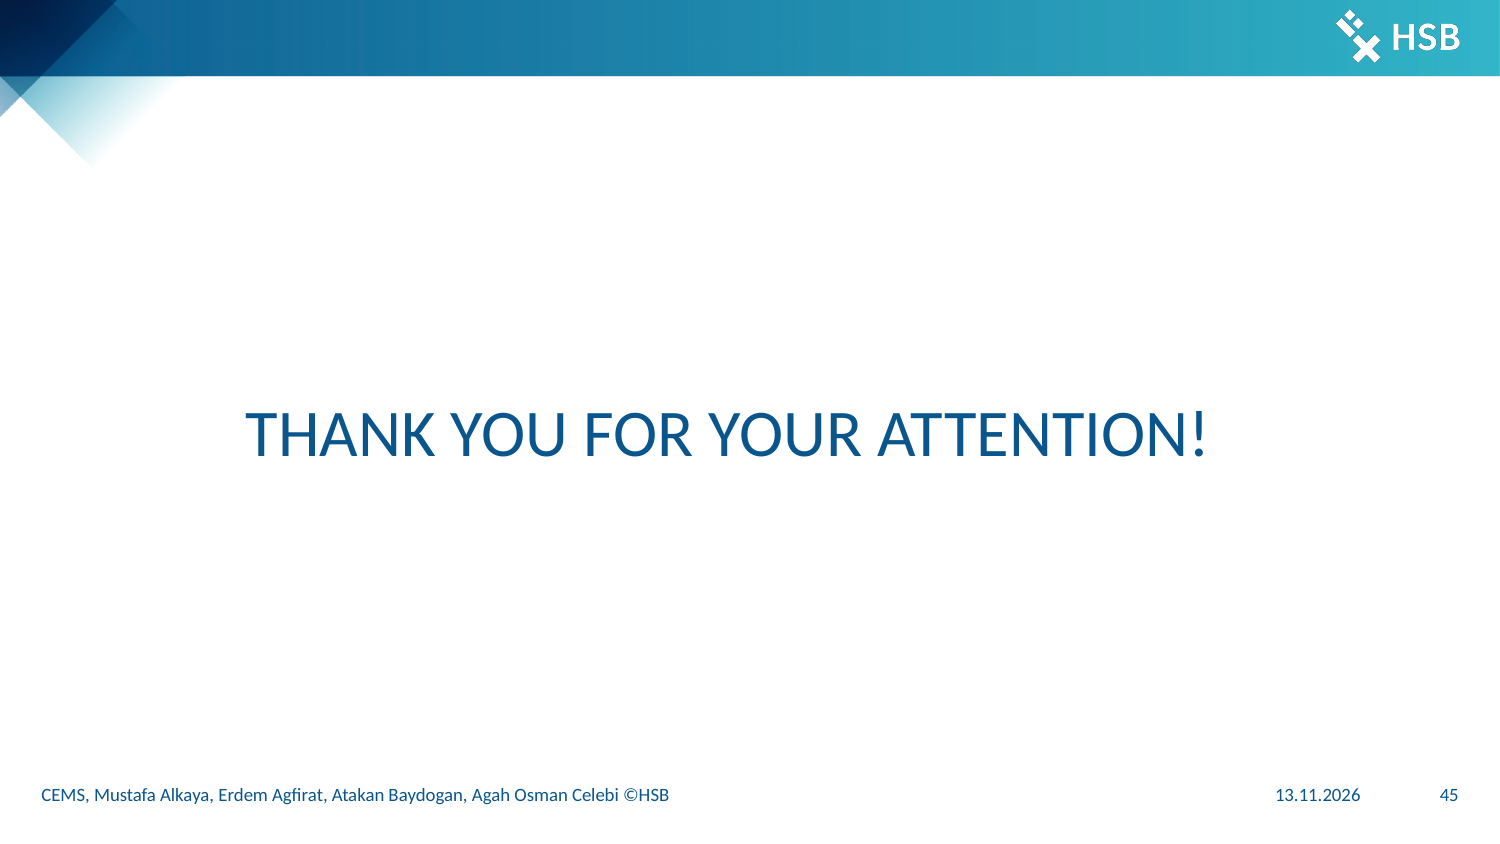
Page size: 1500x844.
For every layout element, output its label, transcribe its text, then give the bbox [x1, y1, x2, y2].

slide_number 45 [1394, 782, 1459, 806]
list THANK YOU FOR YOUR ATTENTION! [245, 389, 1256, 456]
footer CEMS, Mustafa Alkaya, Erdem Agfirat, Atakan Baydogan, Agah Osman Celebi ©HSB [41, 782, 1158, 806]
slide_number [1234, 782, 1361, 806]
picture [0, 0, 1500, 844]
